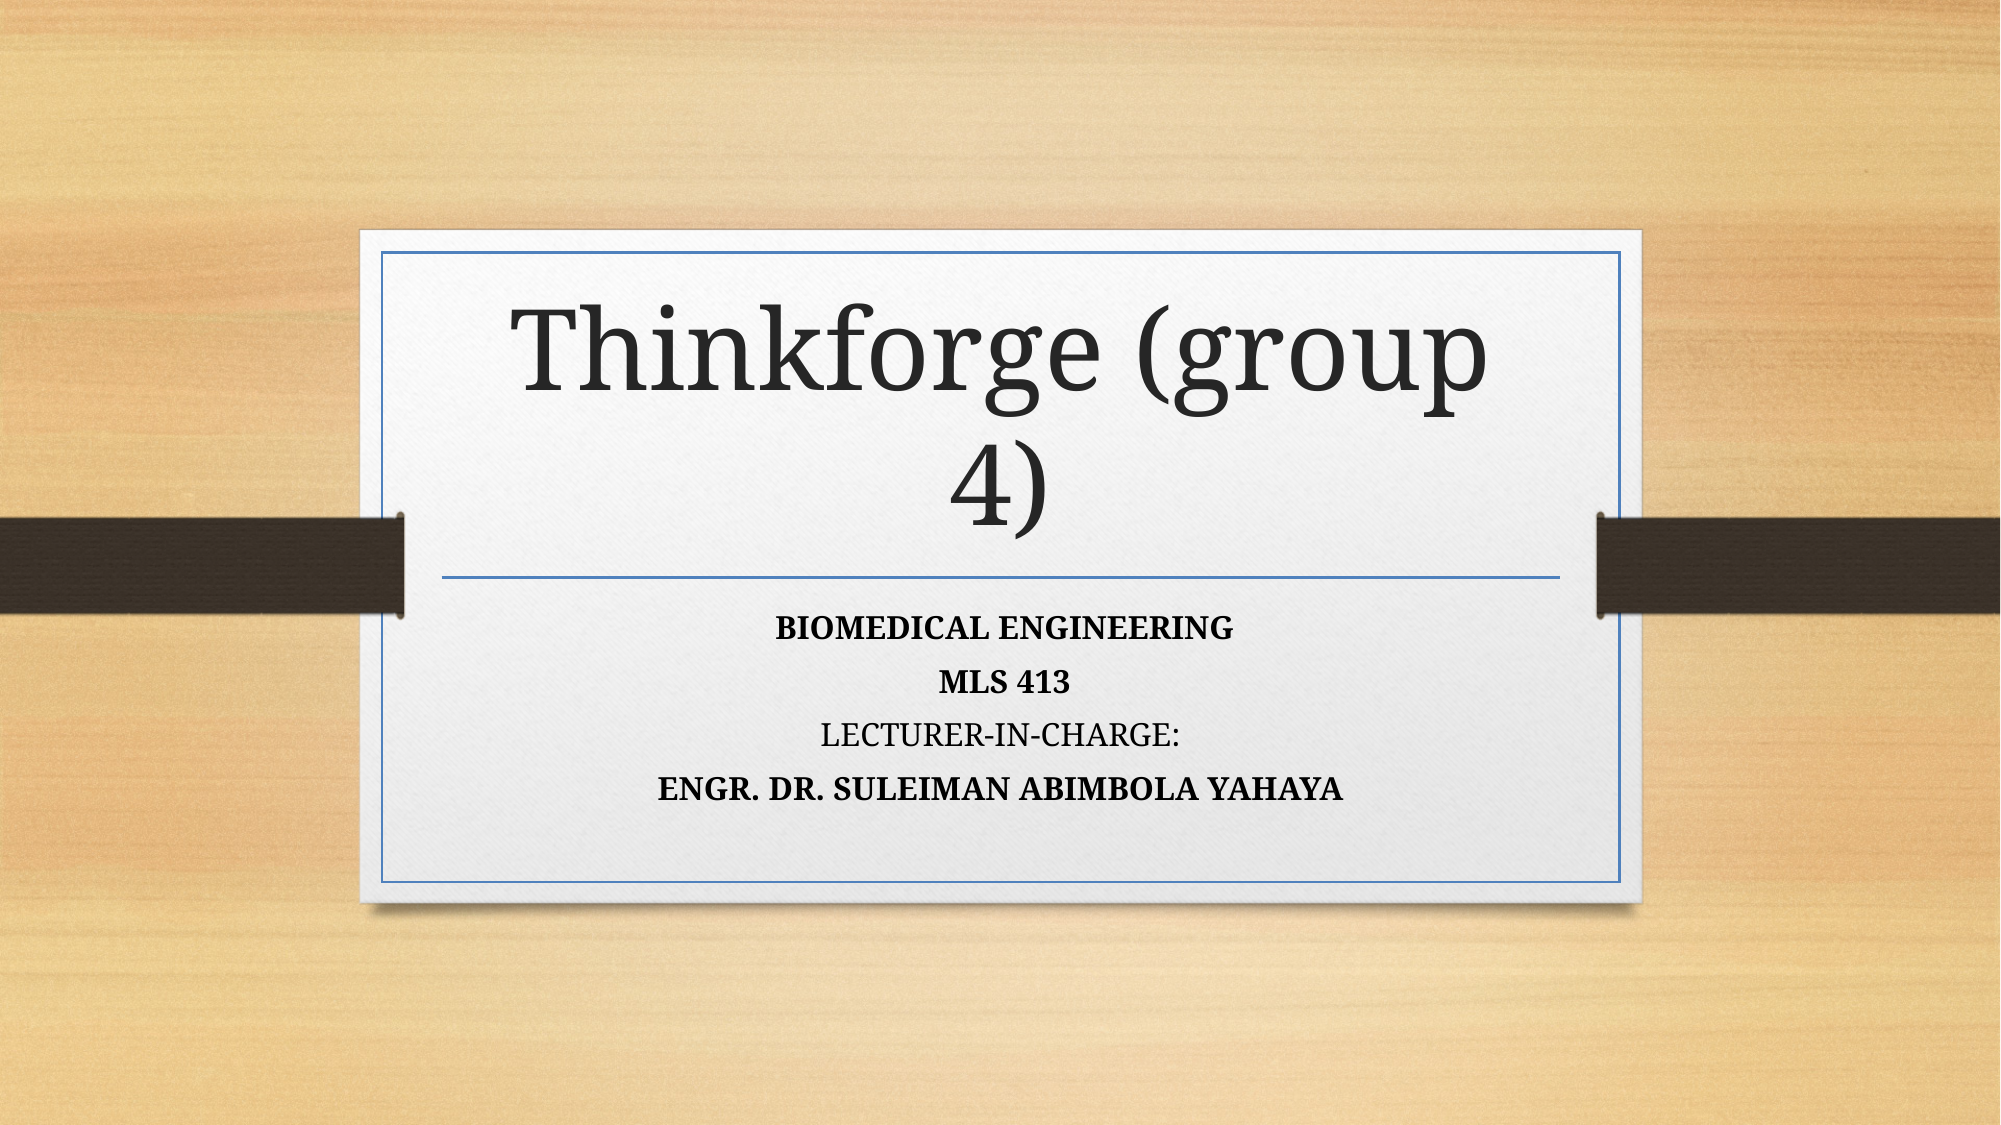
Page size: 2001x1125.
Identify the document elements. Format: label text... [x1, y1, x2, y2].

subtitle BIOMEDICAL ENGINEERING MLS 413 LECTURER-IN-CHARGE: ENGR. DR. SULEIMAN ABIMBOLA YAHAYA [441, 600, 1560, 817]
picture [0, 0, 2001, 1125]
title Thinkforge (group 4) [441, 306, 1560, 556]
